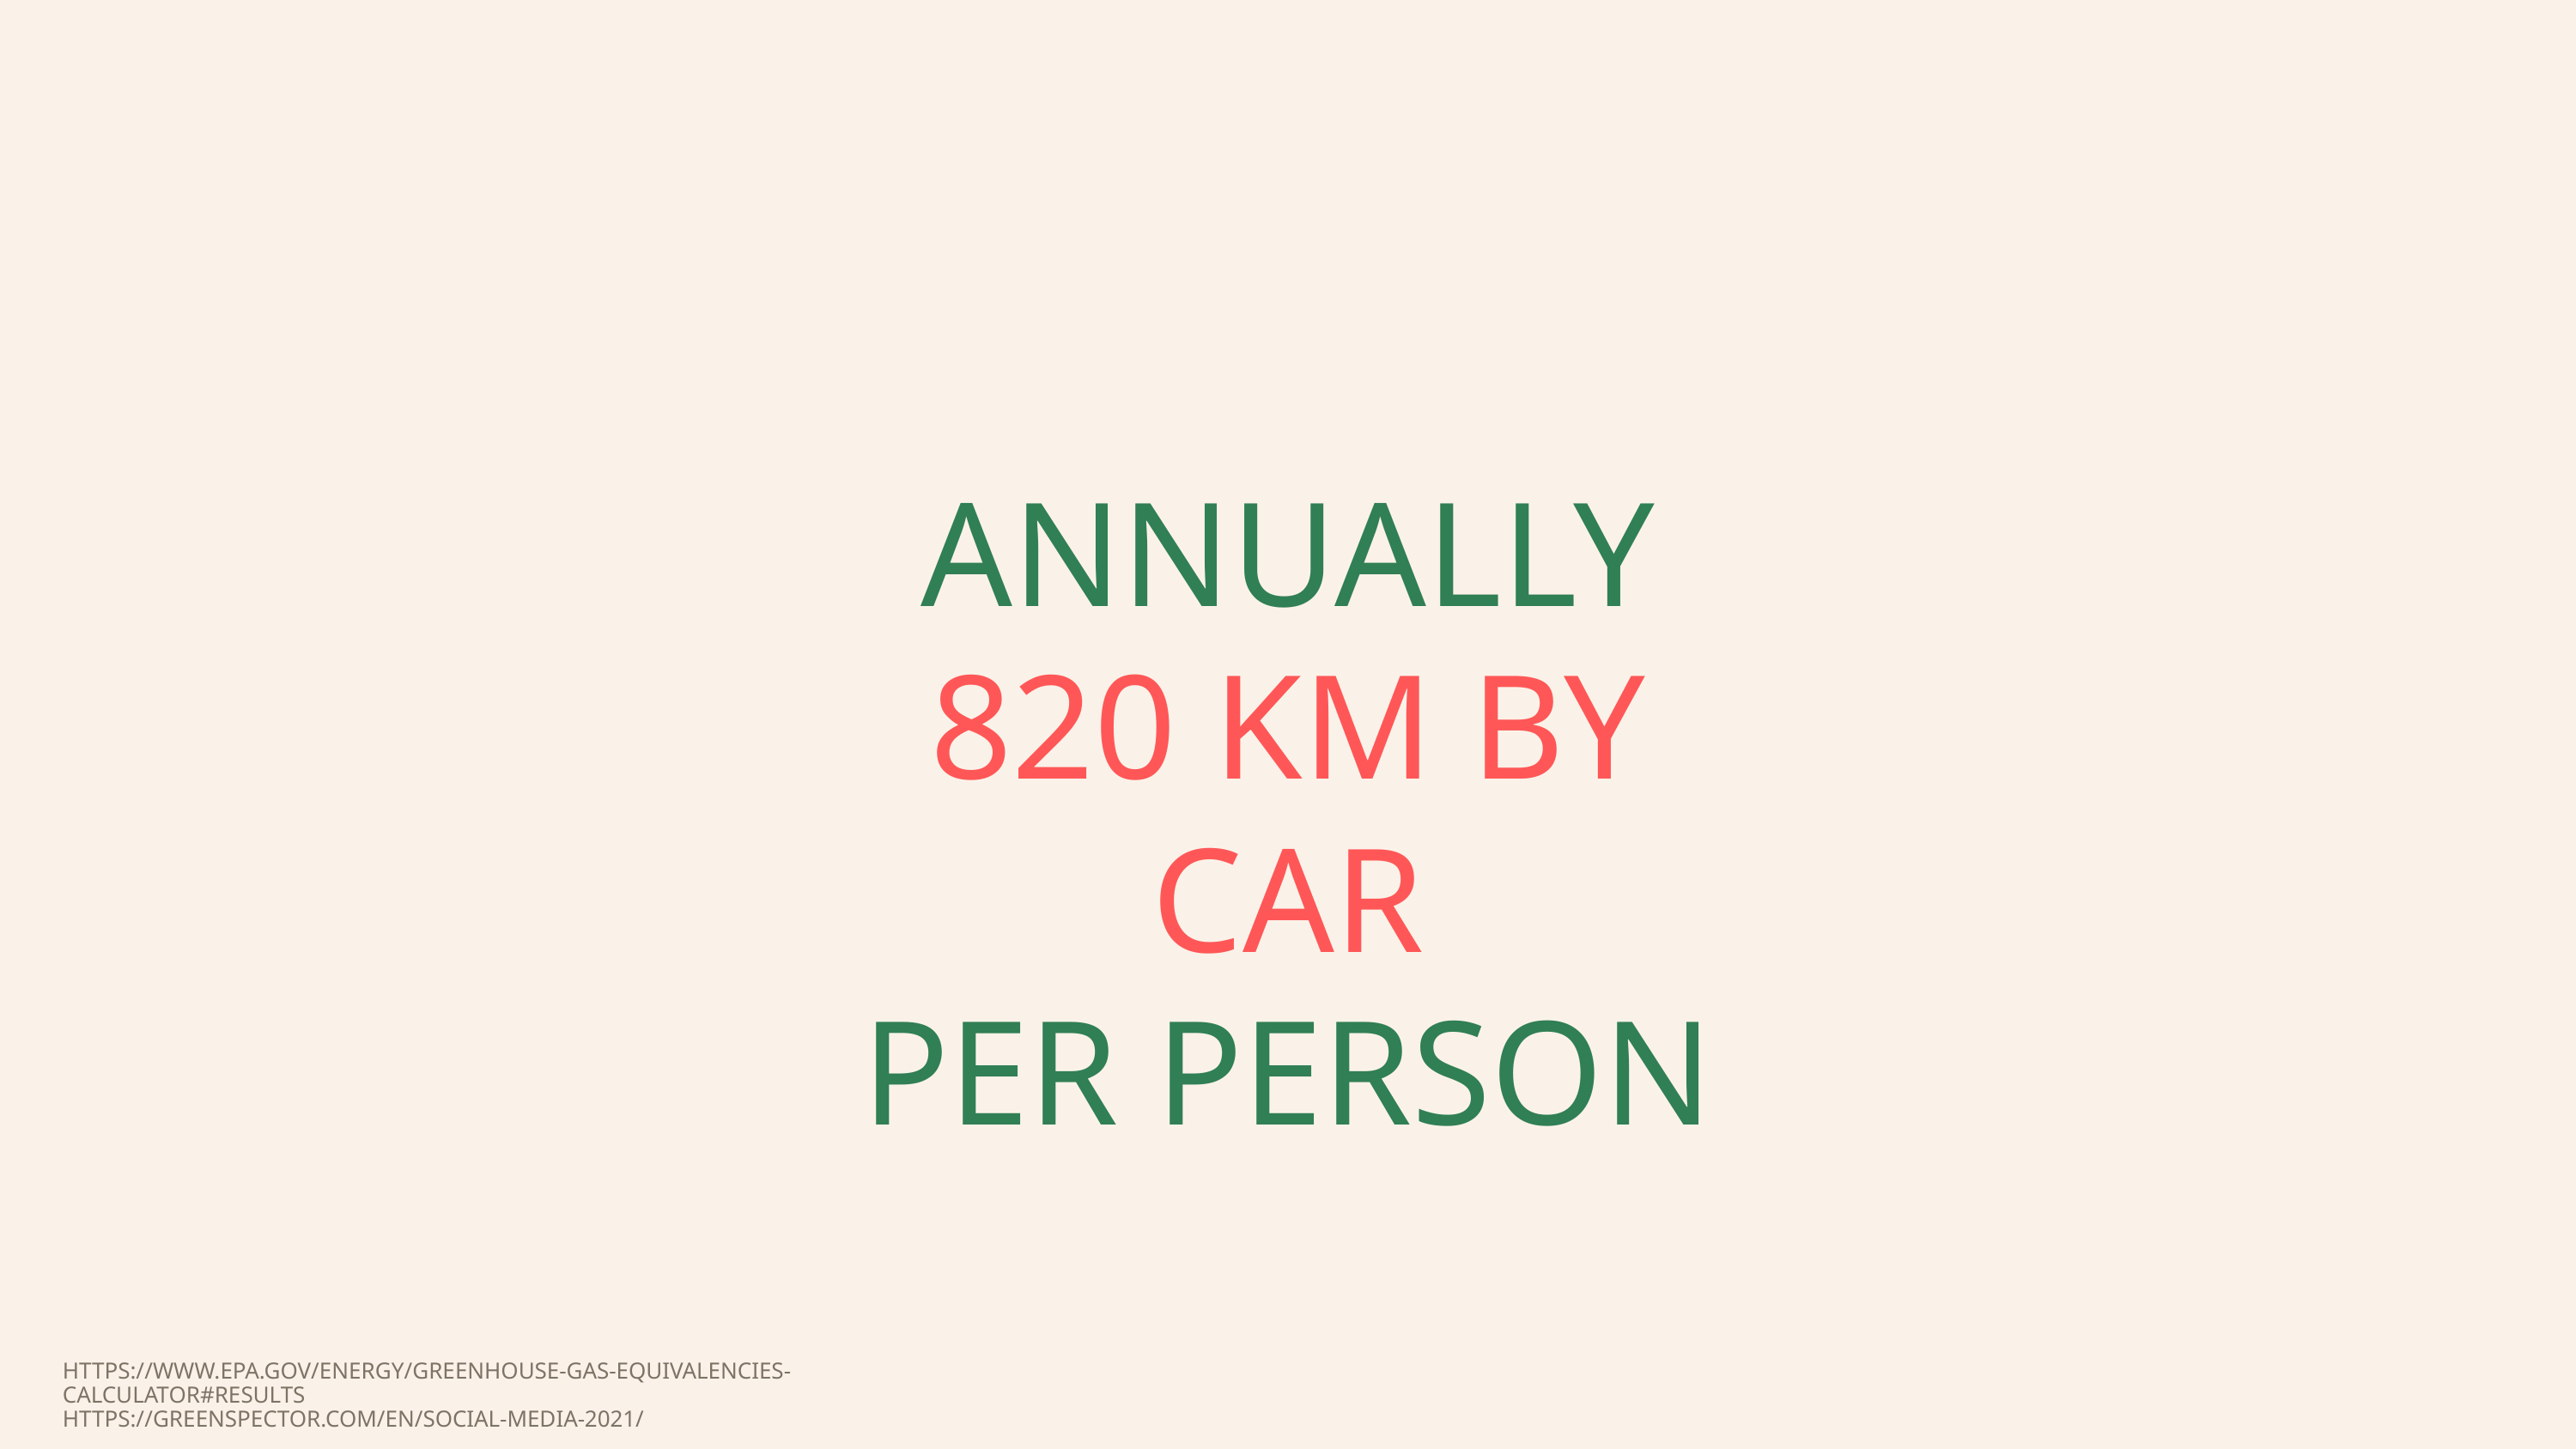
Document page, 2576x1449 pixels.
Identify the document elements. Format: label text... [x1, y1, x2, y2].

text_box ANNUALLY 820 KM BY CAR PER PERSON [831, 462, 1745, 1154]
text_box HTTPS://WWW.EPA.GOV/ENERGY/GREENHOUSE-GAS-EQUIVALENCIES-CALCULATOR#RESULTS HTTPS://GREENSPECTOR.COM/EN/SOCIAL-MEDIA-2021/ [62, 1358, 873, 1432]
